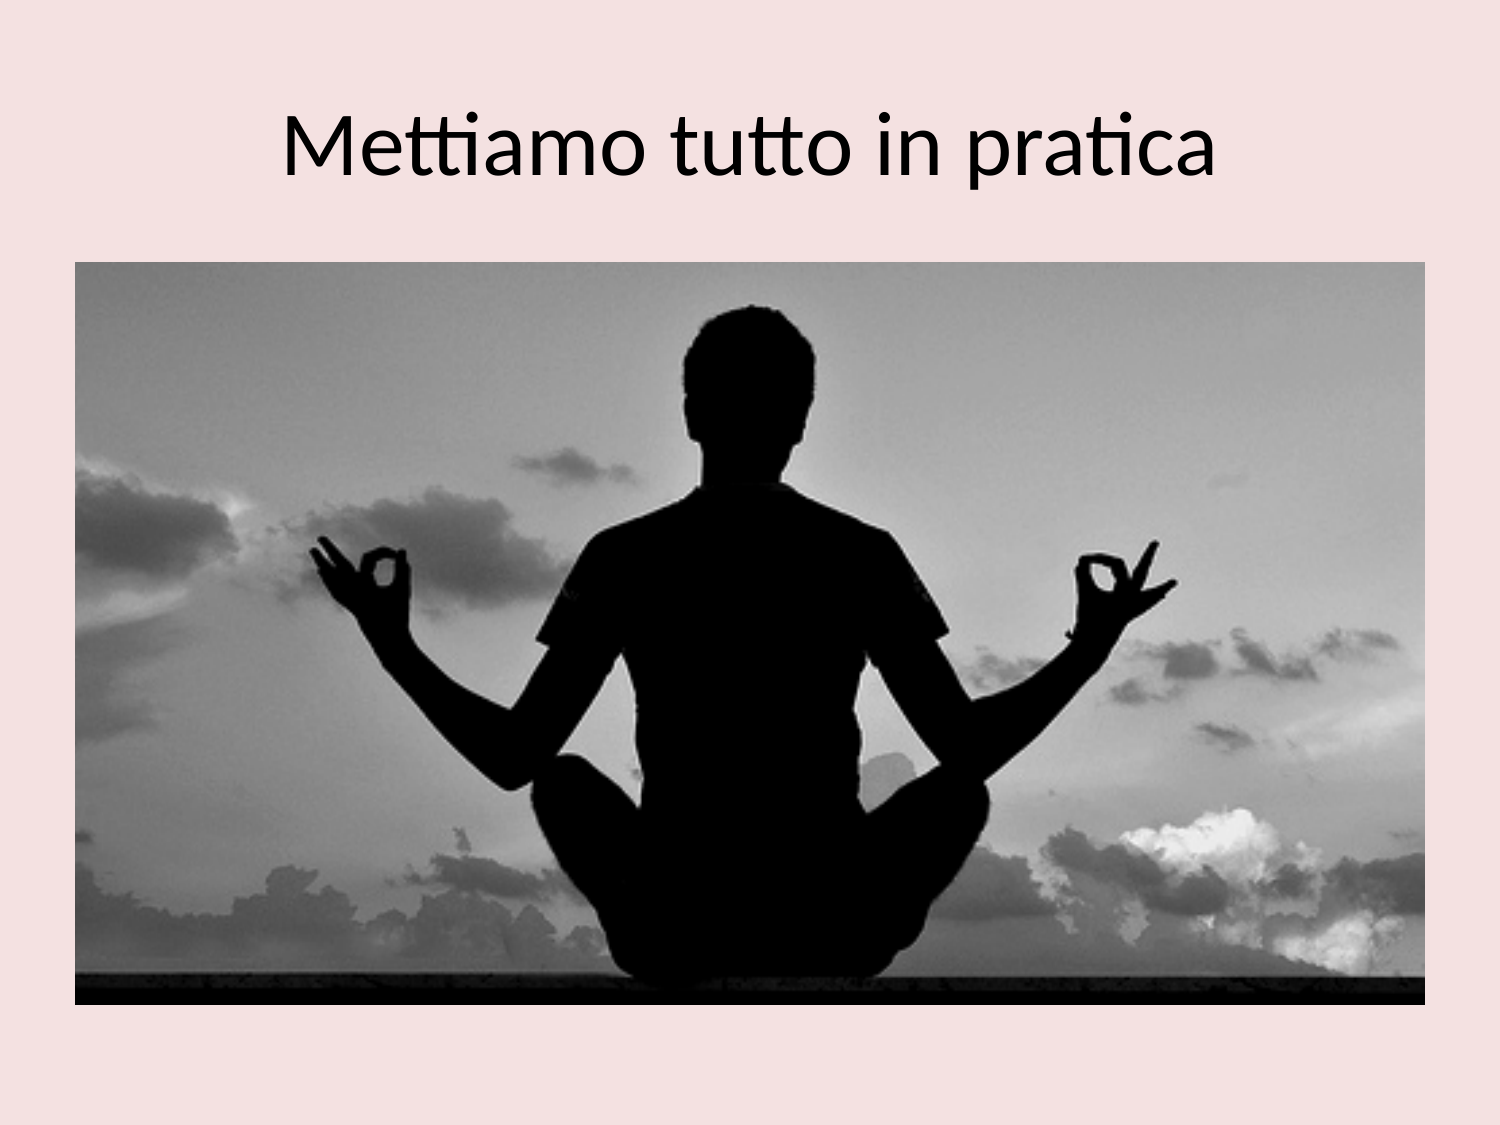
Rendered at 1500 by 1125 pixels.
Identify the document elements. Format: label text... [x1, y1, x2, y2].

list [74, 262, 1426, 1006]
title Mettiamo tutto in pratica [75, 45, 1425, 233]
